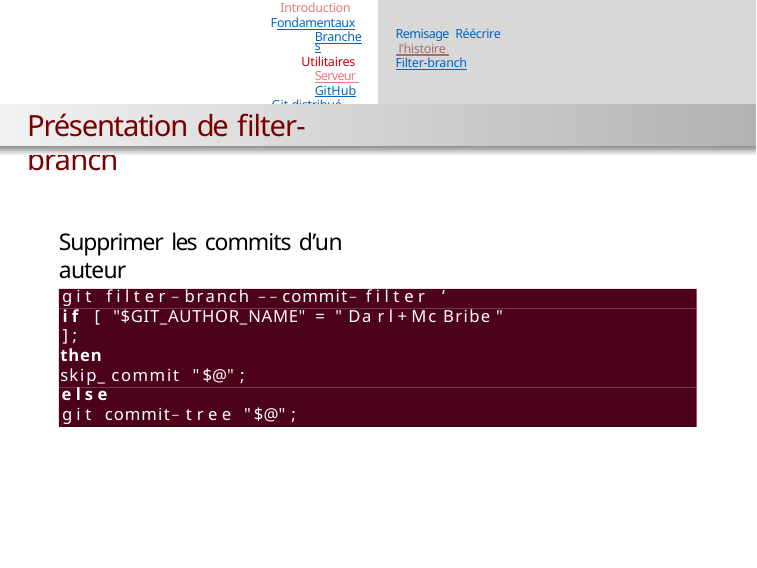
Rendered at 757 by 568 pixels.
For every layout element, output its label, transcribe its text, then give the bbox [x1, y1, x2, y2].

text_box [377, 0, 756, 104]
text_box Supprimer les commits d’un auteur [56, 226, 391, 283]
text_box [513, 288, 697, 427]
text_box Présentation de filter-branch [25, 156, 368, 177]
text_box Introduction Fondamentaux Branches Utilitaires Serveur GitHub Git distribué [268, 0, 363, 103]
text_box Remisage Réécrire l’histoire Filter-branch [393, 25, 504, 73]
text_box g i t f i l t e r −branch −−commit− f i l t e r ’ i f [ "$GIT_AUTHOR_NAME" = " Da r l + Mc Bribe " ] ; then skip_commit "$@" ; e l s e g i t commit−t r e e "$@" ; f i ’ HEAD [60, 283, 513, 444]
picture [0, 104, 756, 156]
